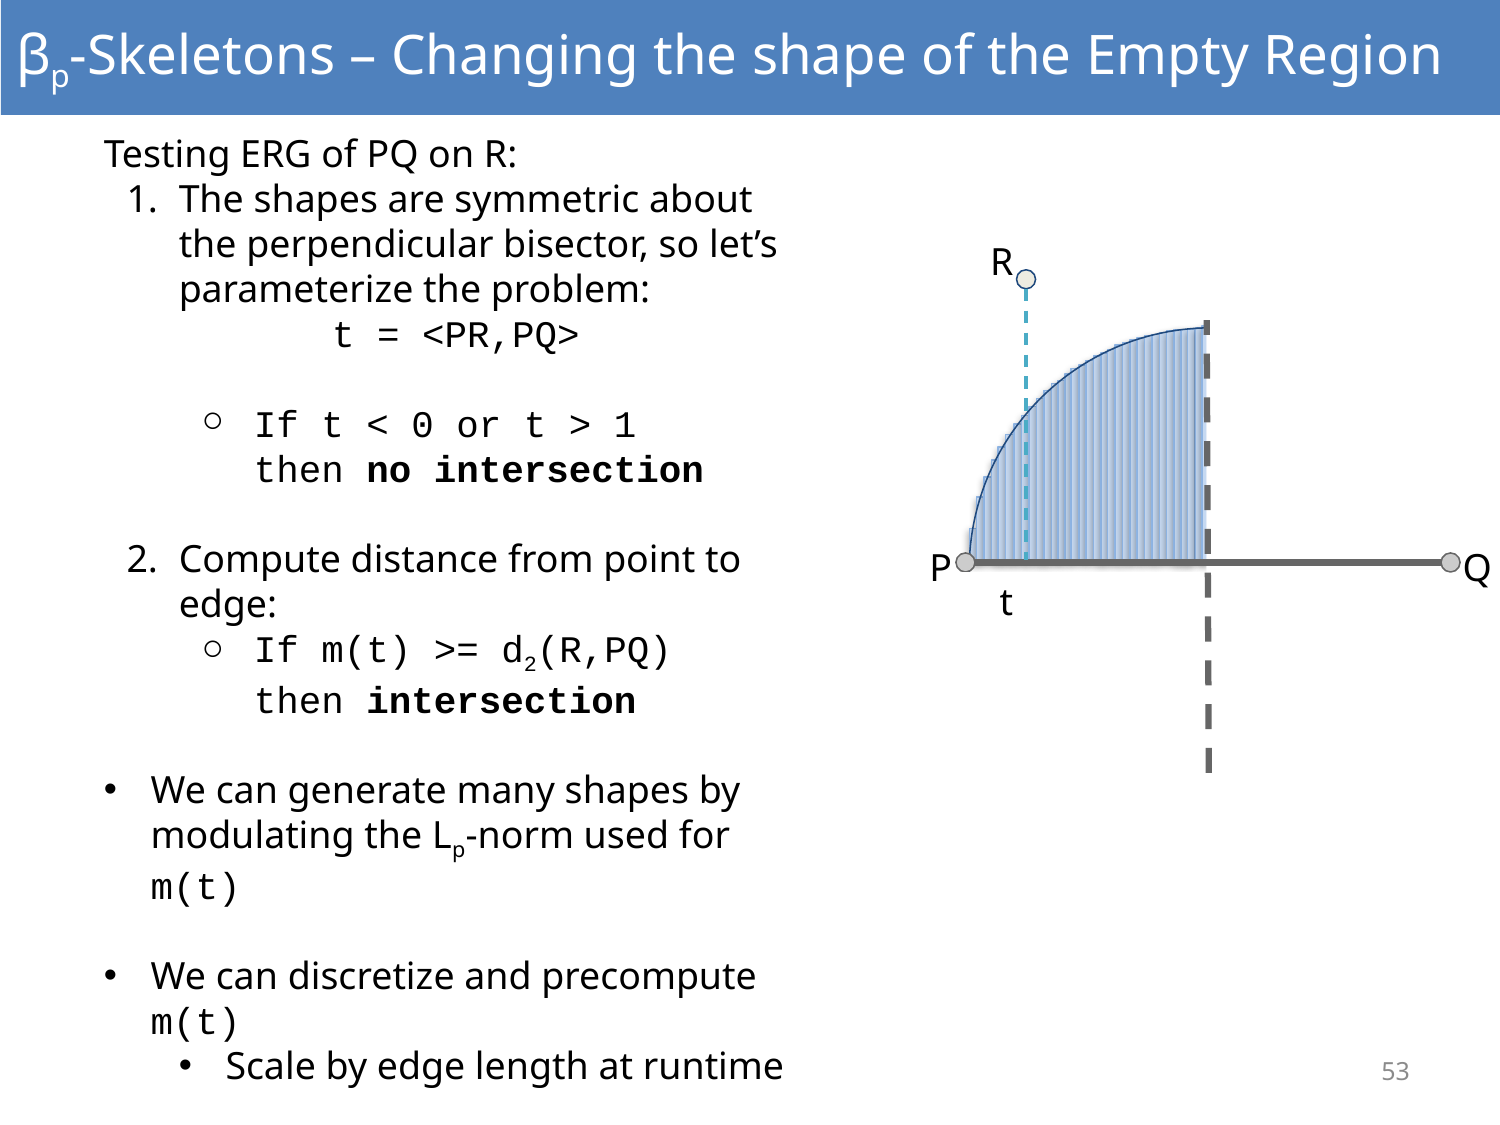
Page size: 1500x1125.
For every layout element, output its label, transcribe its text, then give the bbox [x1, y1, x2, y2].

text_box 8 0 9 1 0 2 1 3 2 4 5 5 [1210, 324, 1214, 562]
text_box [921, 277, 1461, 871]
text_box [1017, 269, 1035, 275]
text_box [1206, 319, 1210, 774]
text_box R [975, 222, 1017, 275]
slide_number 53 [1074, 1042, 1425, 1103]
text_box 8 0 9 1 0 2 1 3 2 4 5 5 [1202, 324, 1206, 562]
text_box Testing ERG of PQ on R: The shapes are symmetric about the perpendicular bisector, so let’s parameterize the problem: t = <PR,PQ> If t < 0 or t > 1 then no intersection Compute distance from point to edge: If m(t) >= d2(R,PQ) then intersection We can generate many shapes by modulating the Lp-norm used for m(t) We can discretize and precompute m(t) Scale by edge length at runtime [88, 115, 823, 1043]
text_box βp-Skeletons – Changing the shape of the Empty Region [0, 0, 1500, 115]
text_box 8 0 9 1 0 2 1 3 2 4 5 5 [982, 563, 1434, 778]
text_box Q [1465, 529, 1490, 596]
